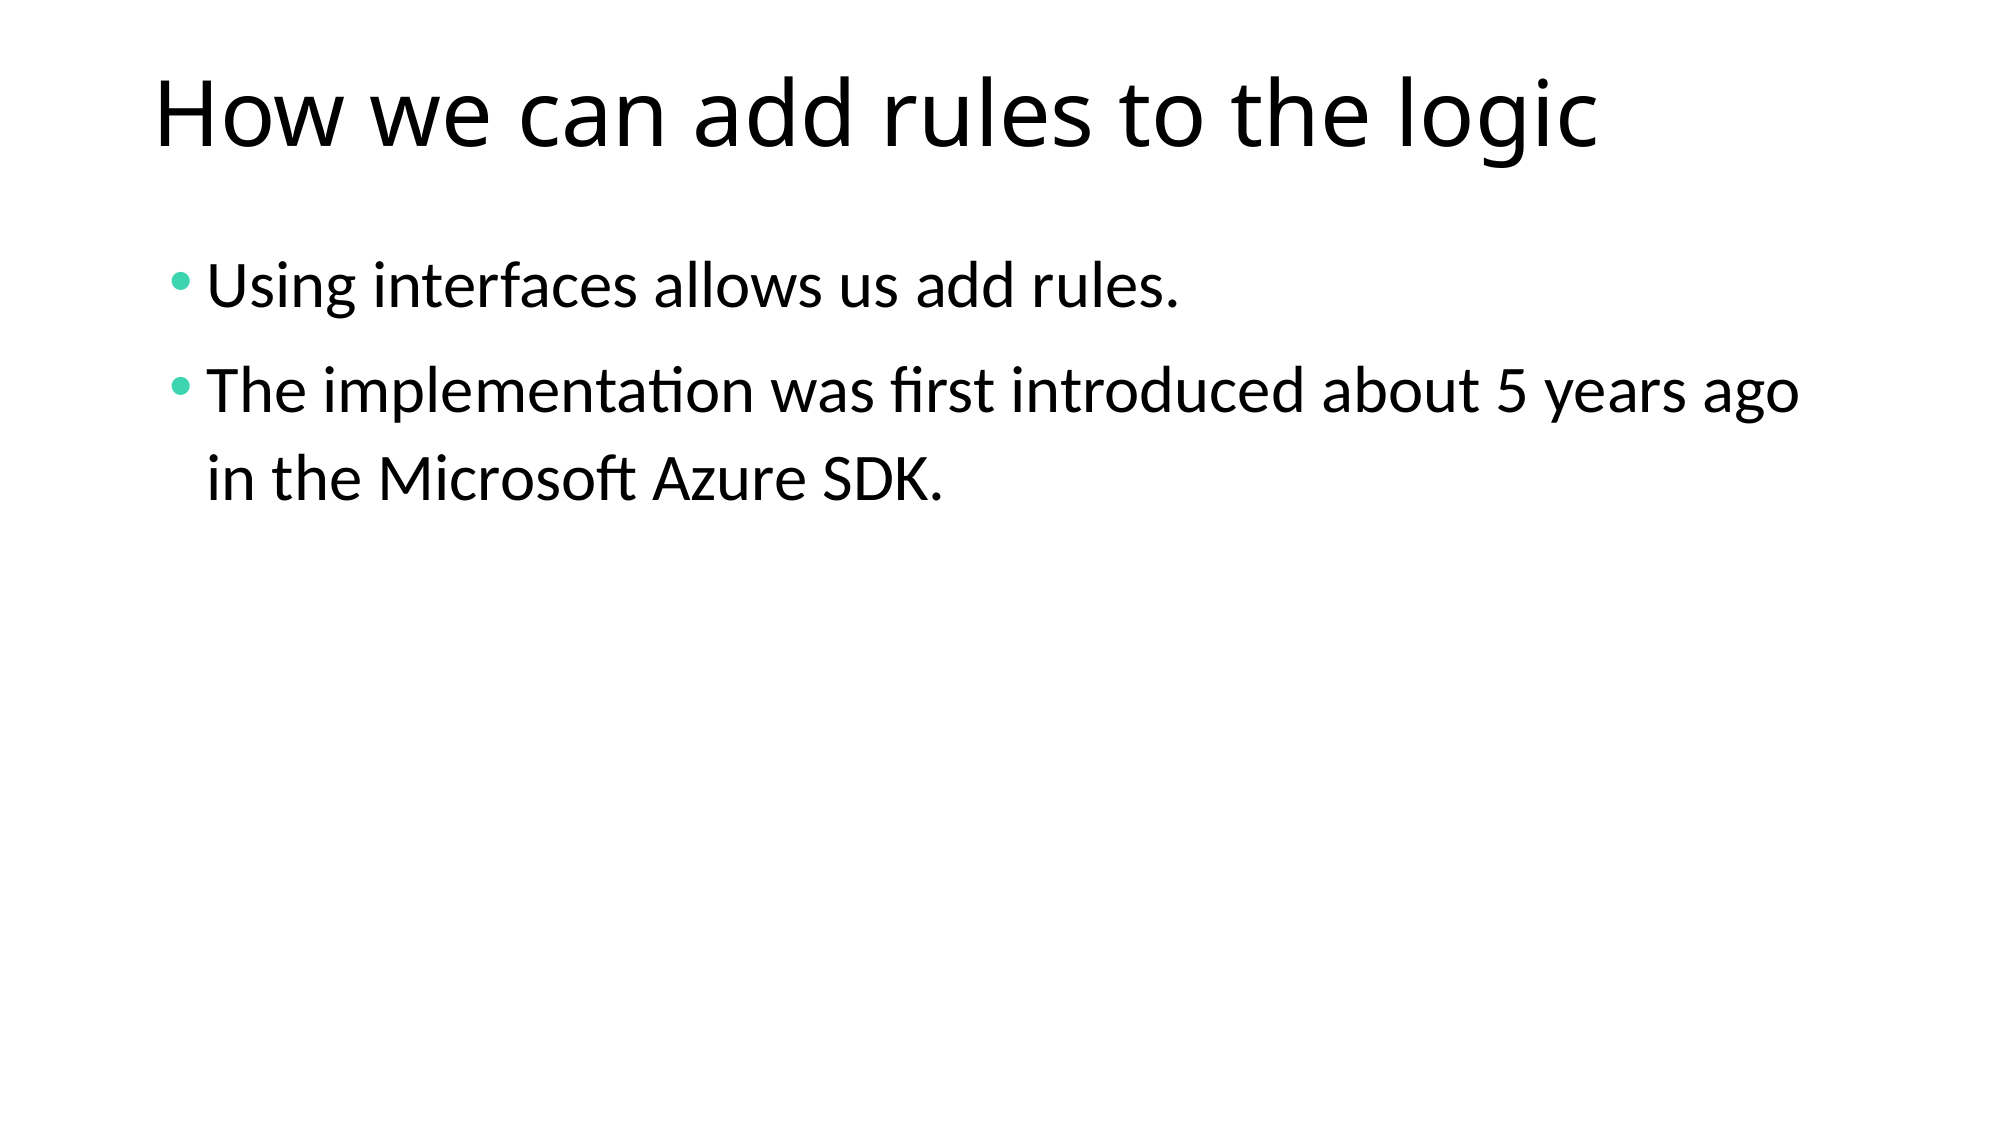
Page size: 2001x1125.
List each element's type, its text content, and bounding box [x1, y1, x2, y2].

list Using interfaces allows us add rules. The implementation was first introduced about 5 years ago in the Microsoft Azure SDK. [169, 225, 1881, 982]
title How we can add rules to the logic [137, 59, 1863, 226]
